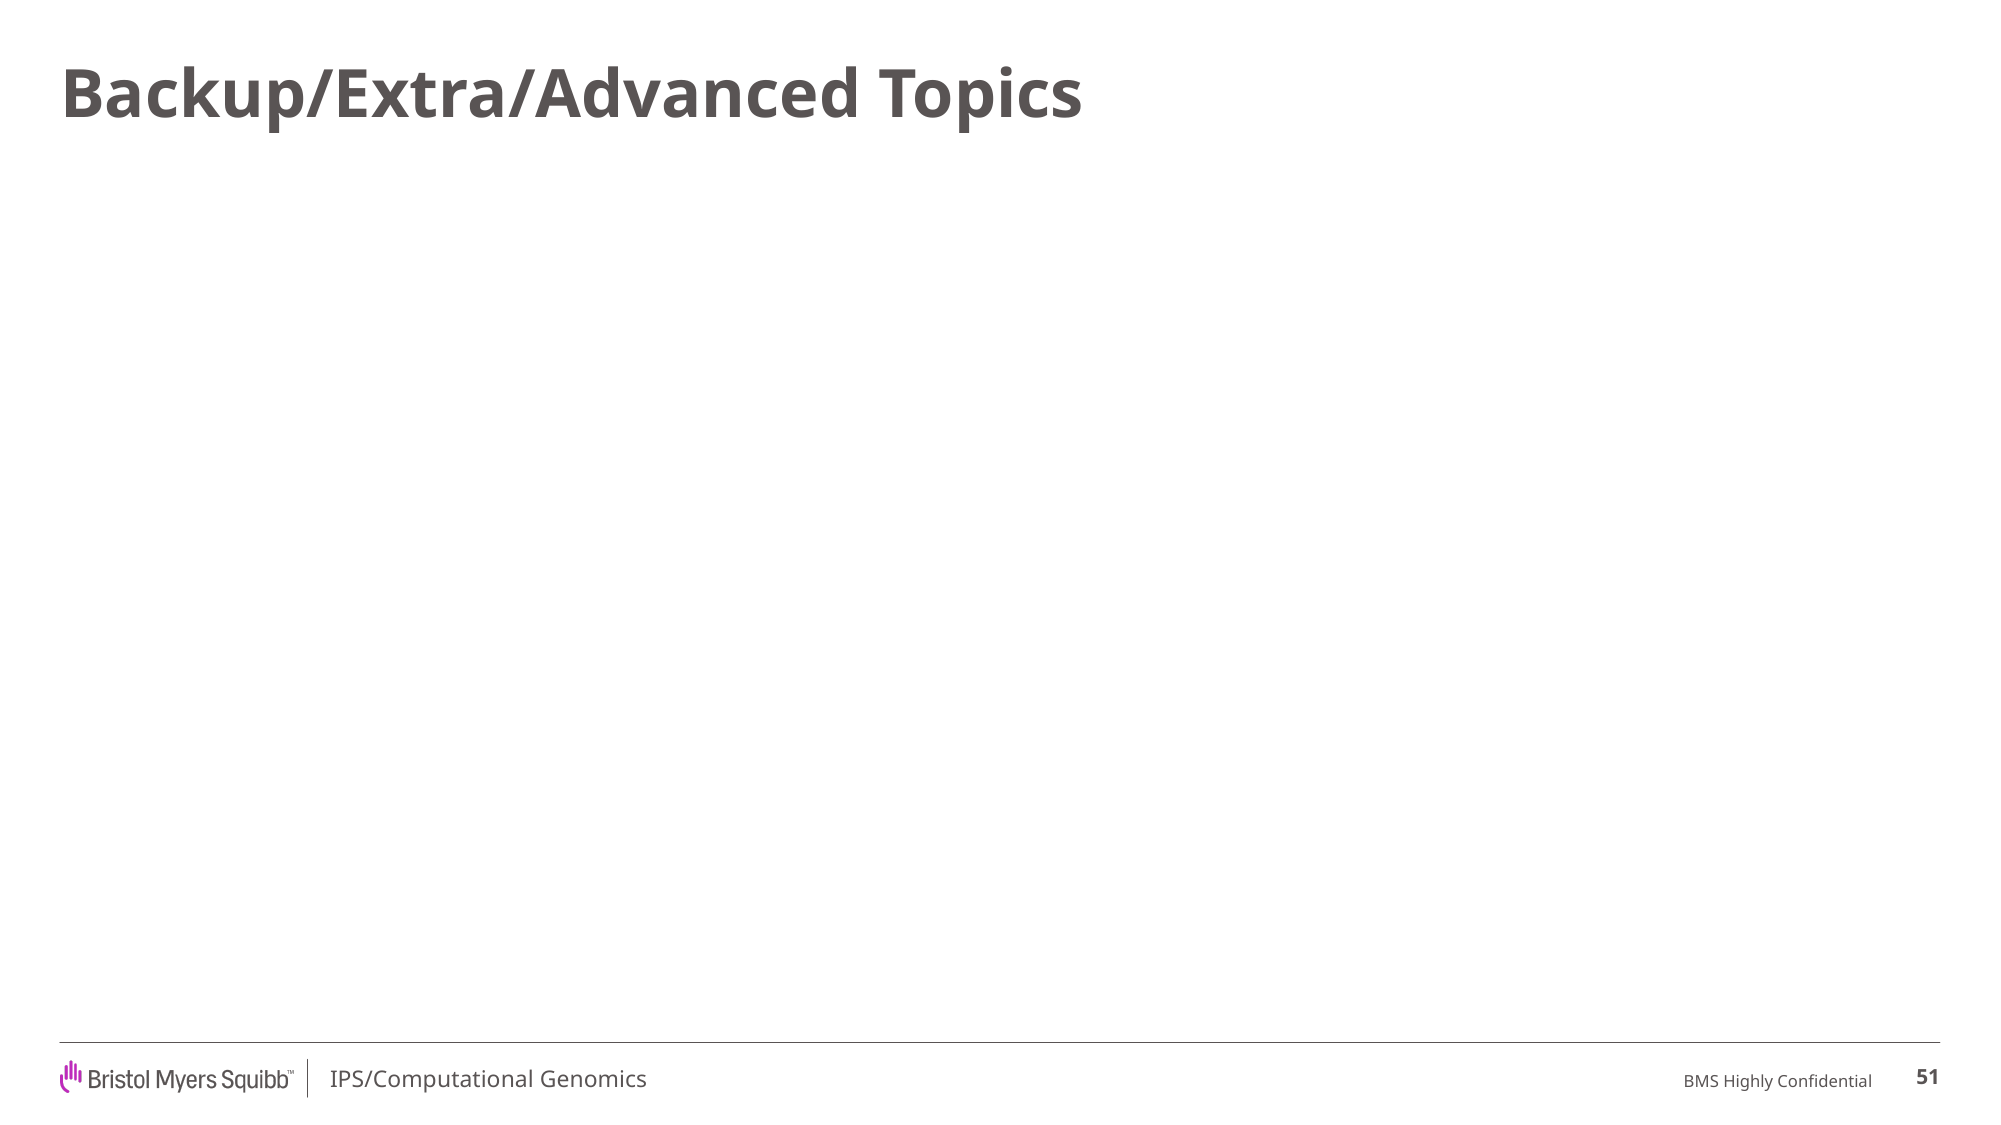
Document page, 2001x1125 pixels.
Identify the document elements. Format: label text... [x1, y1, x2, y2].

title Backup/Extra/Advanced Topics [60, 60, 1940, 210]
slide_number 51 [1887, 1054, 1940, 1093]
